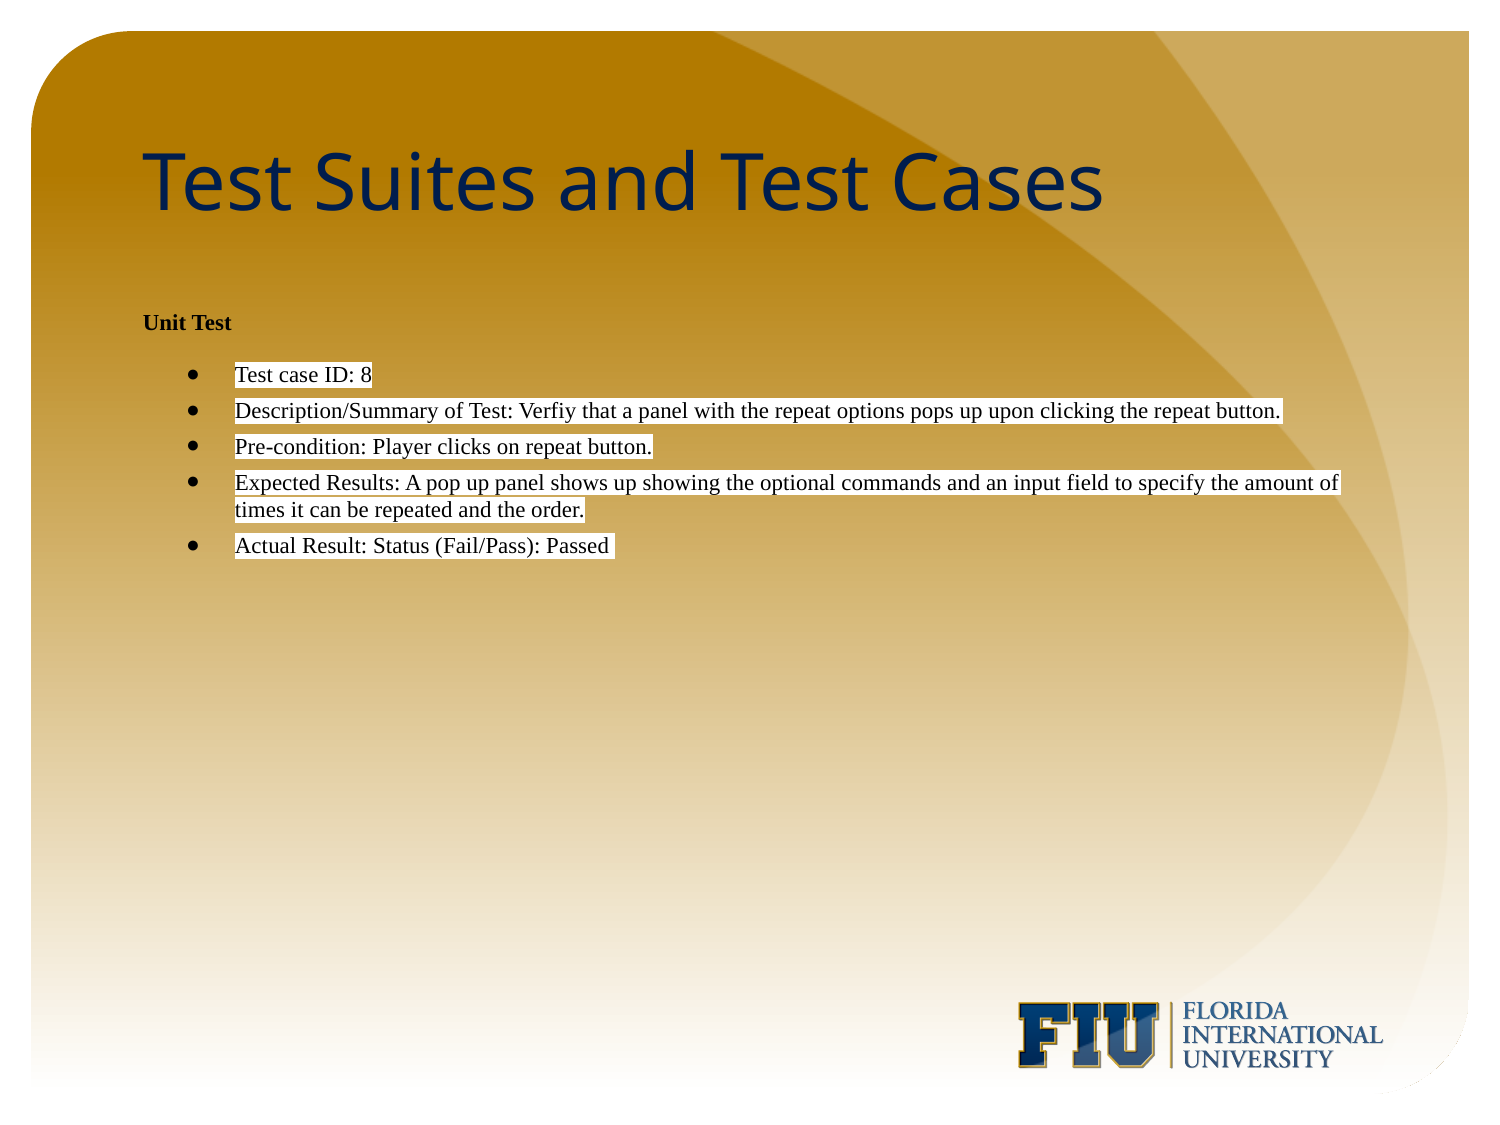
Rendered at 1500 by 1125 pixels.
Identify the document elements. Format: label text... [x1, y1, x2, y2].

list Unit Test Test case ID: 8 Description/Summary of Test: Verfiy that a panel with the repeat options pops up upon clicking the repeat button. Pre-condition: Player clicks on repeat button. Expected Results: A pop up panel shows up showing the optional commands and an input field to specify the amount of times it can be repeated and the order. Actual Result: Status (Fail/Pass): Passed [127, 299, 1372, 991]
title Test Suites and Test Cases [127, 62, 1372, 234]
picture [24, 30, 1473, 1094]
